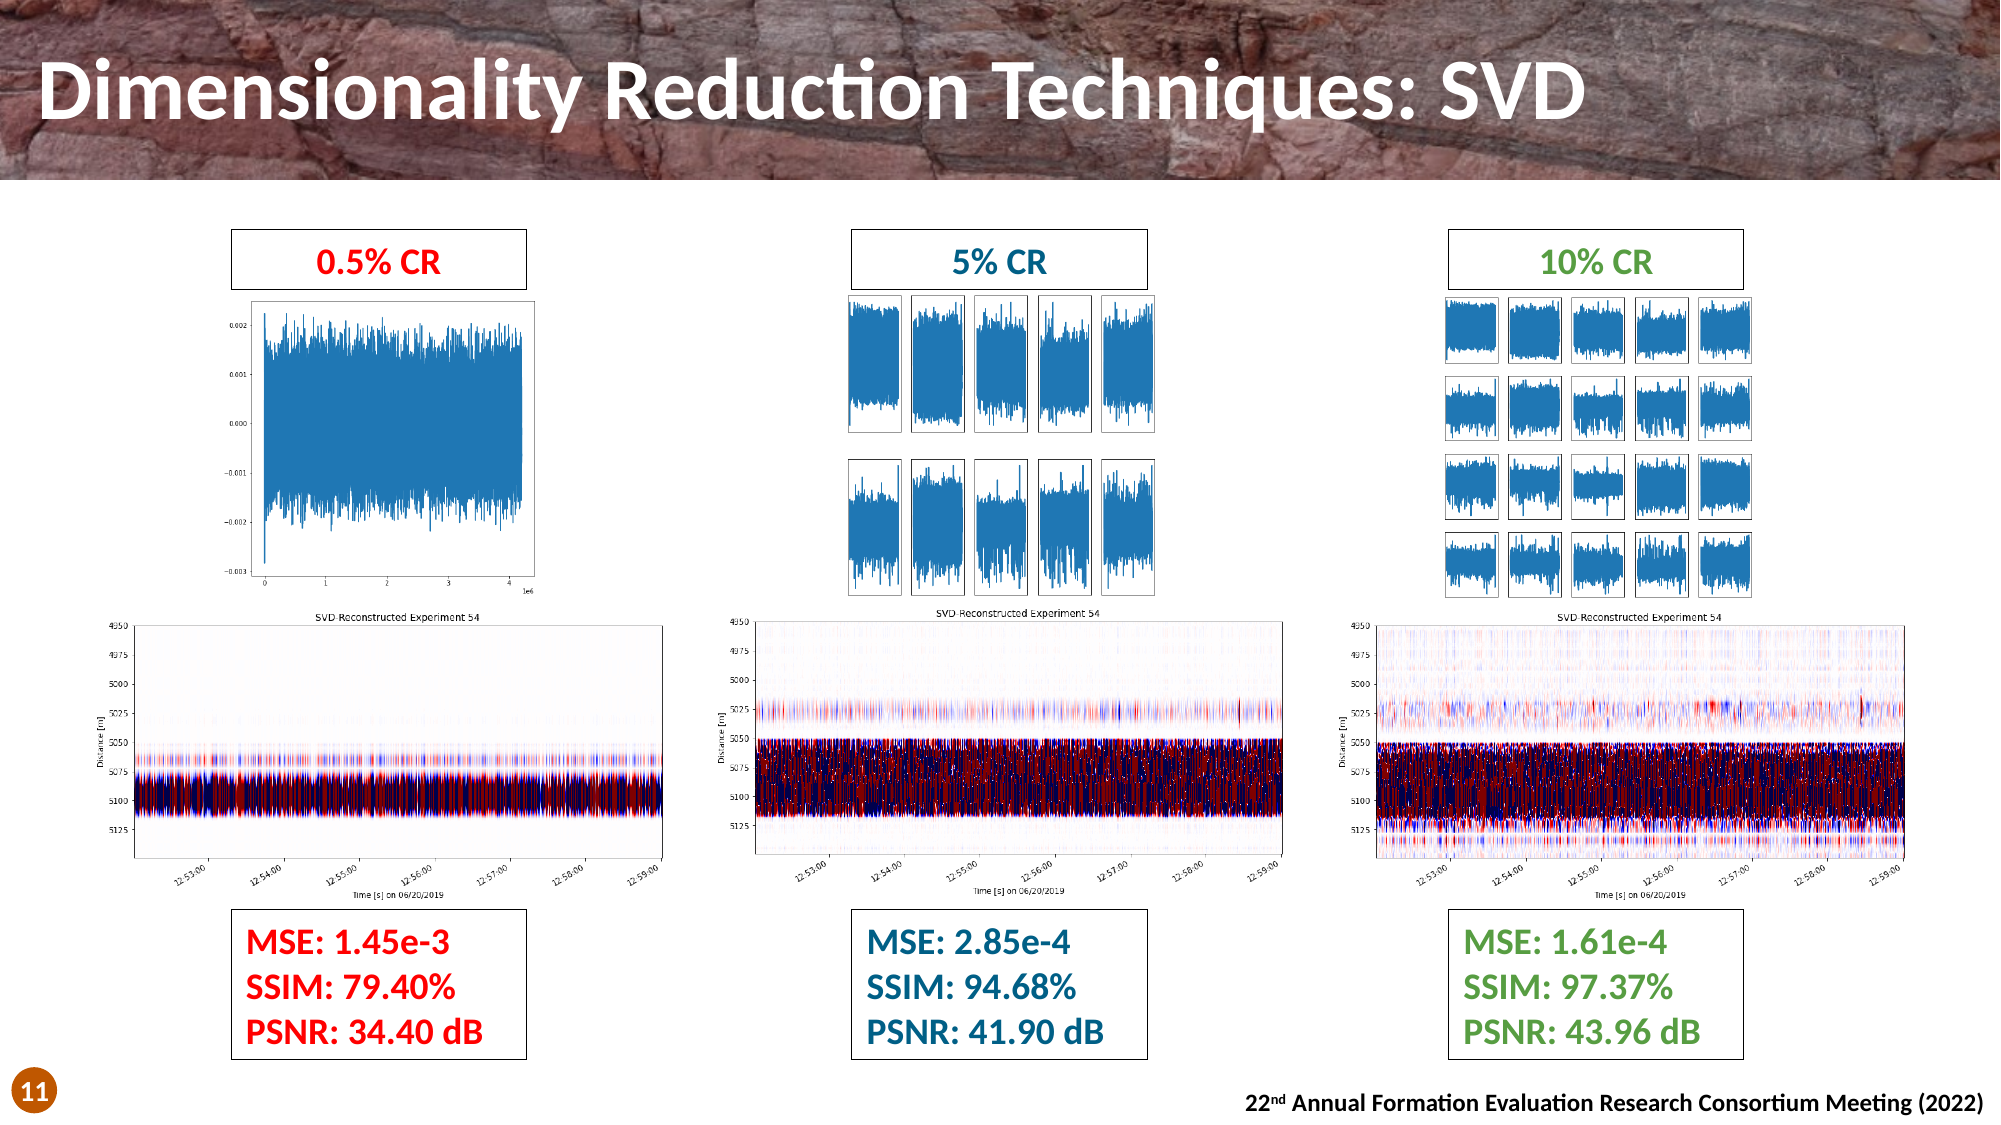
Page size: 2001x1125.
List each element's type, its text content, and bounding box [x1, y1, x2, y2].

picture [0, 0, 2000, 180]
title Dimensionality Reduction Techniques: SVD [22, 15, 1785, 154]
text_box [0, 1060, 88, 1121]
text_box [91, 229, 1909, 1061]
